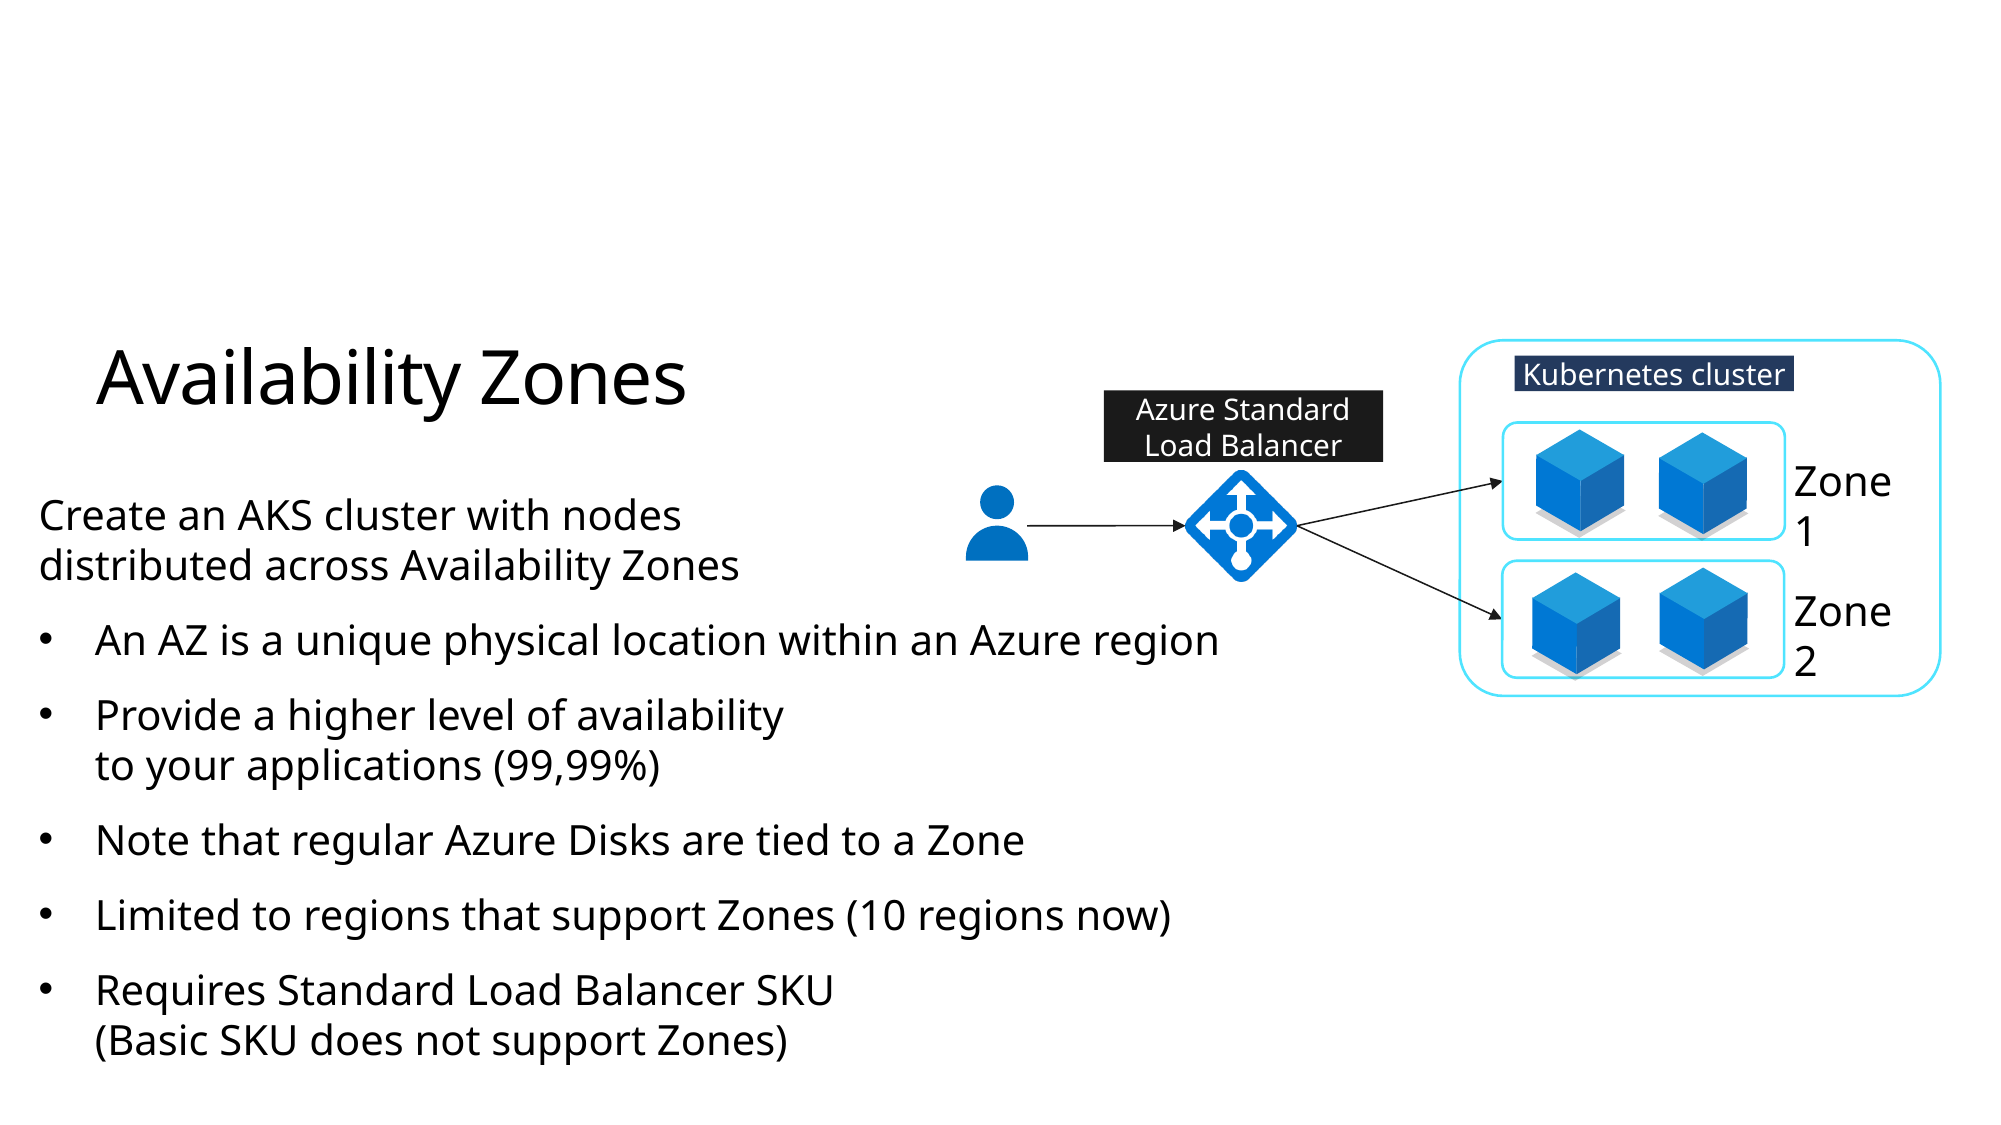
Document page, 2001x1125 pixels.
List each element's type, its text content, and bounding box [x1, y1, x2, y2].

picture [1185, 469, 1298, 582]
text_box Kubernetes cluster [1514, 355, 1794, 392]
text_box Zone 2 [1793, 584, 1926, 685]
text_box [965, 485, 1028, 560]
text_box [1658, 567, 1749, 676]
text_box Zone 1 [1793, 454, 1926, 555]
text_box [1296, 525, 1503, 620]
text_box [1501, 559, 1785, 679]
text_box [1531, 572, 1622, 681]
text_box [1502, 421, 1786, 541]
text_box Azure Standard Load Balancer [1103, 390, 1384, 462]
text_box Availability Zones [96, 340, 1042, 488]
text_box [1296, 480, 1504, 526]
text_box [1657, 432, 1748, 541]
text_box [1459, 339, 1942, 697]
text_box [1535, 429, 1626, 538]
text_box Create an AKS cluster with nodes distributed across Availability Zones An AZ is a unique physical location within an Azure region Provide a higher level of availability to your applications (99,99%) Note that regular Azure Disks are tied to a Zone Limited to regions that support Zones (10 regions now) Requires Standard Load Balancer SKU (Basic SKU does not support Zones) [38, 488, 1221, 1064]
